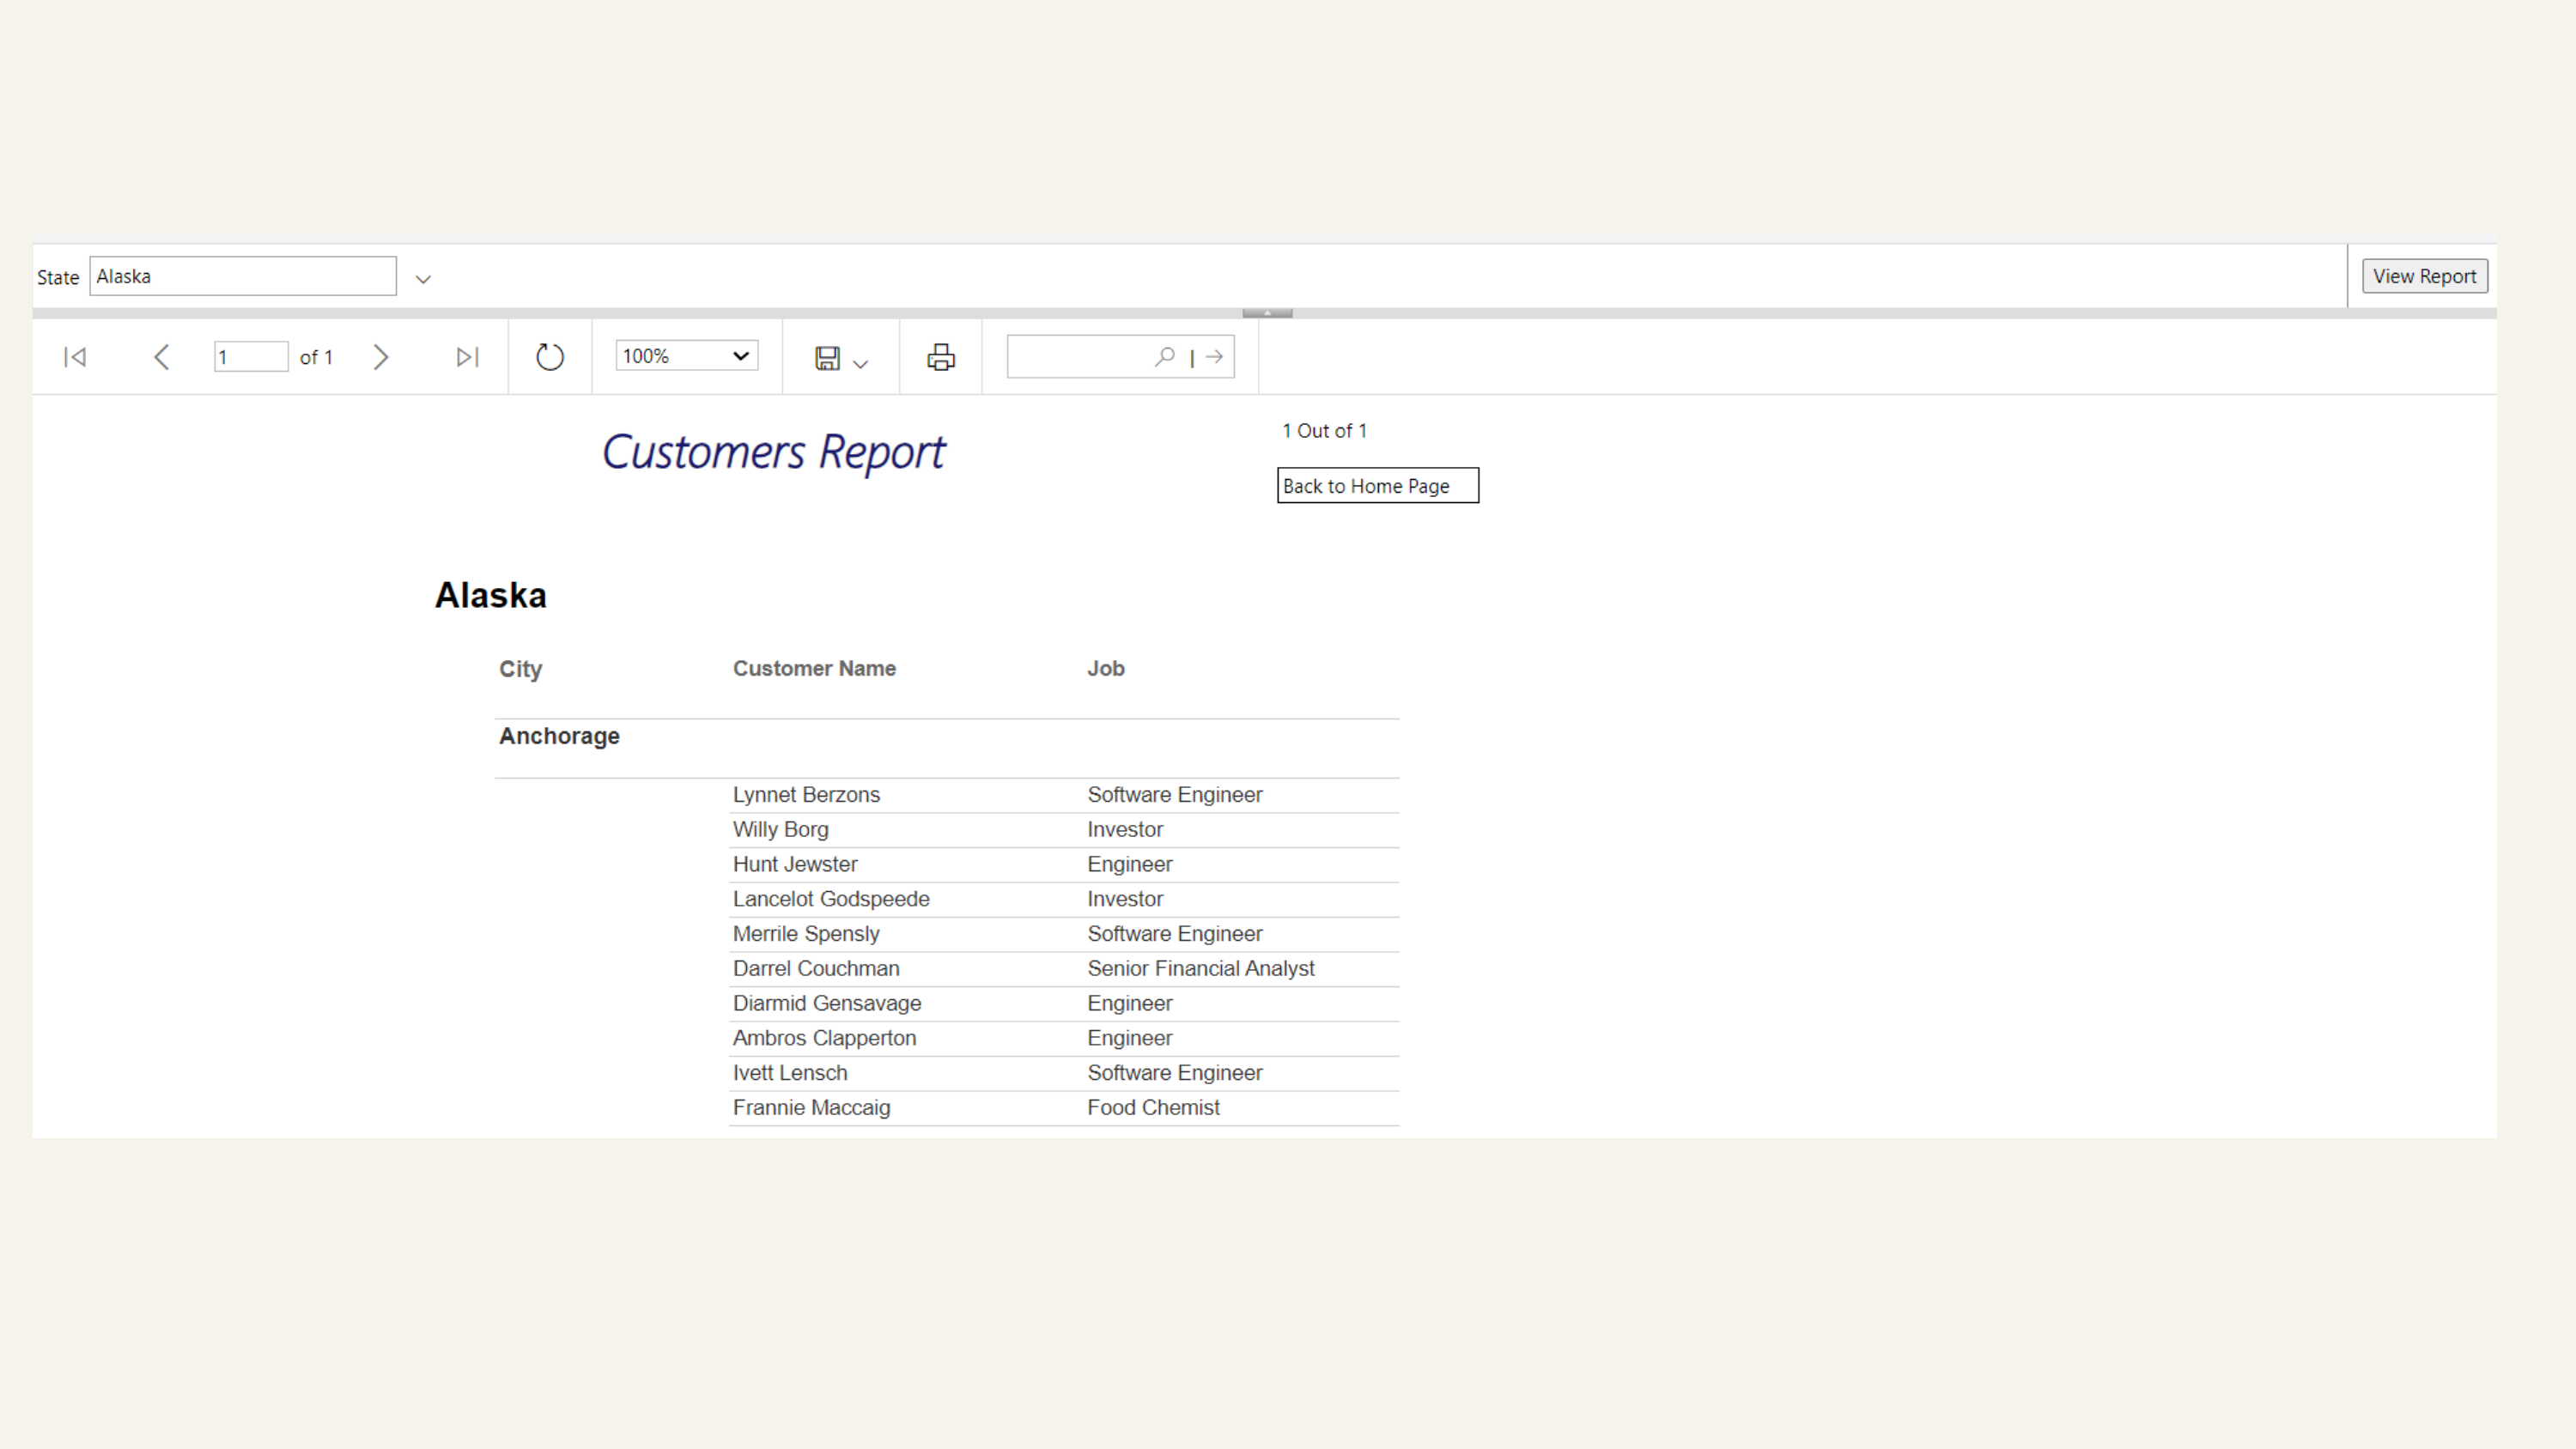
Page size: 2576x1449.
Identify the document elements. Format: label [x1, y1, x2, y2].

text_box [32, 234, 2498, 1138]
